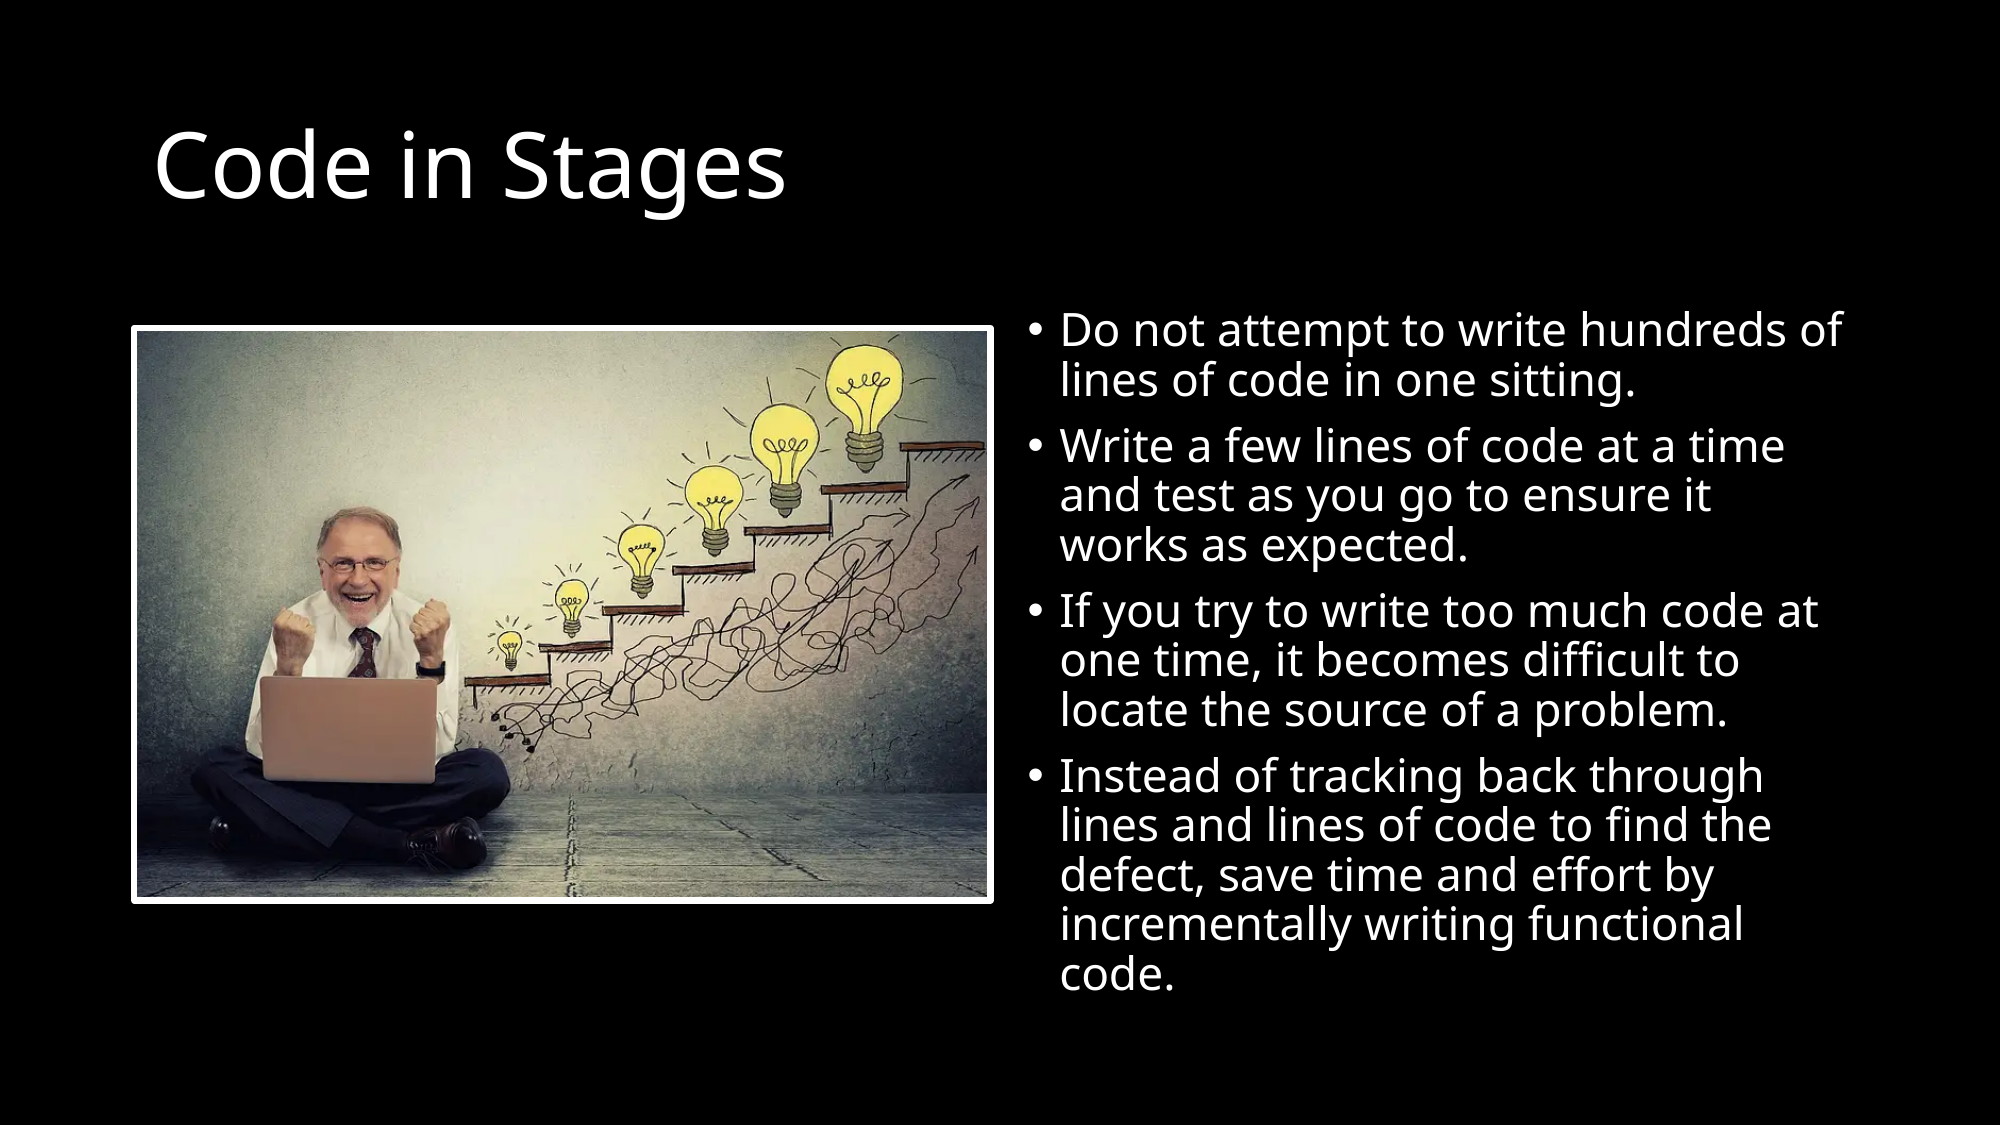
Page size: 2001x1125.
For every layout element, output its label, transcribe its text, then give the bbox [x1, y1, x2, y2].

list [137, 331, 988, 898]
list Do not attempt to write hundreds of lines of code in one sitting. Write a few lines of code at a time and test as you go to ensure it works as expected. If you try to write too much code at one time, it becomes difficult to locate the source of a problem. Instead of tracking back through lines and lines of code to find the defect, save time and effort by incrementally writing functional code. [1012, 299, 1863, 1014]
title Code in Stages [137, 59, 1863, 278]
